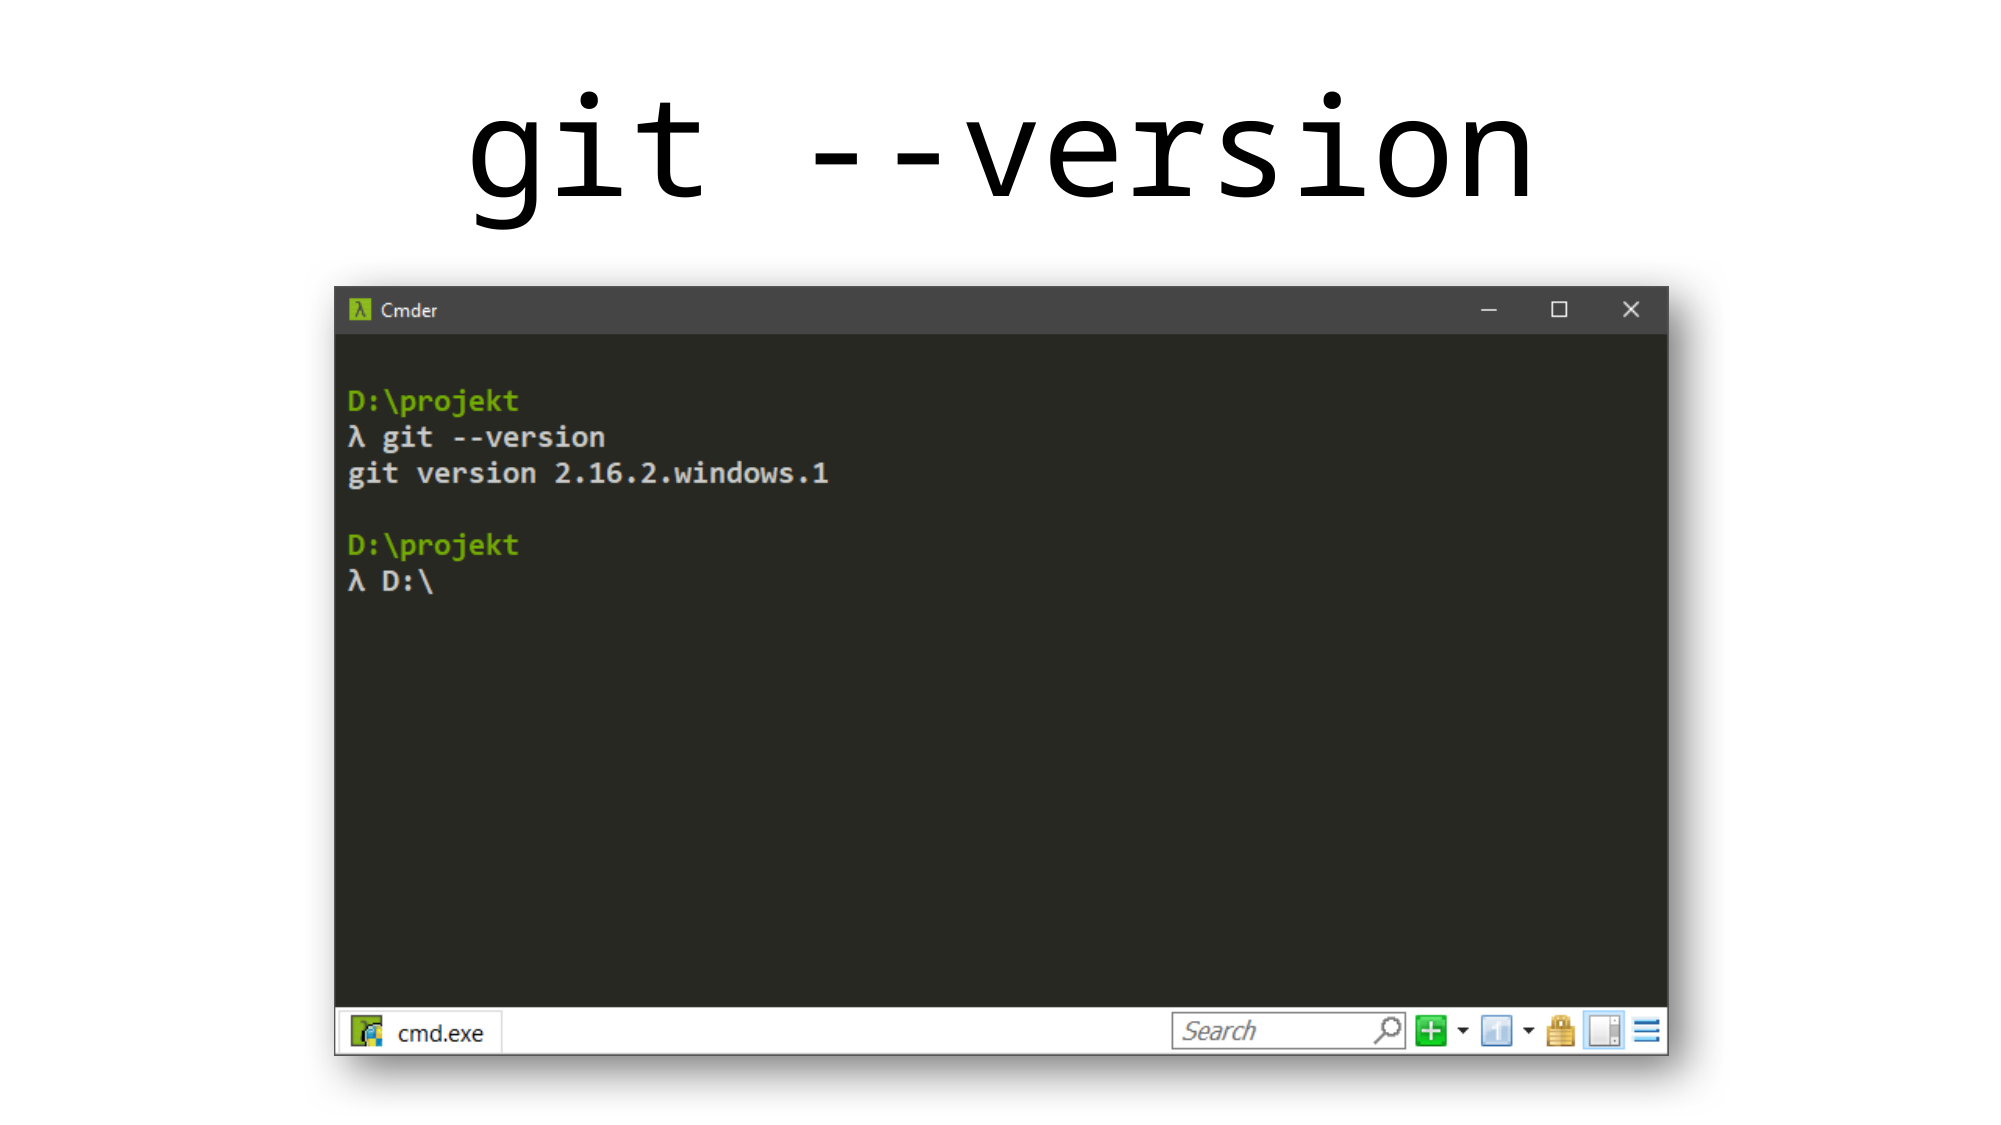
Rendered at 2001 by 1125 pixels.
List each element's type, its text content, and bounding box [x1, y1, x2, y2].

title git --version [138, 30, 1864, 275]
picture [334, 286, 1669, 1056]
